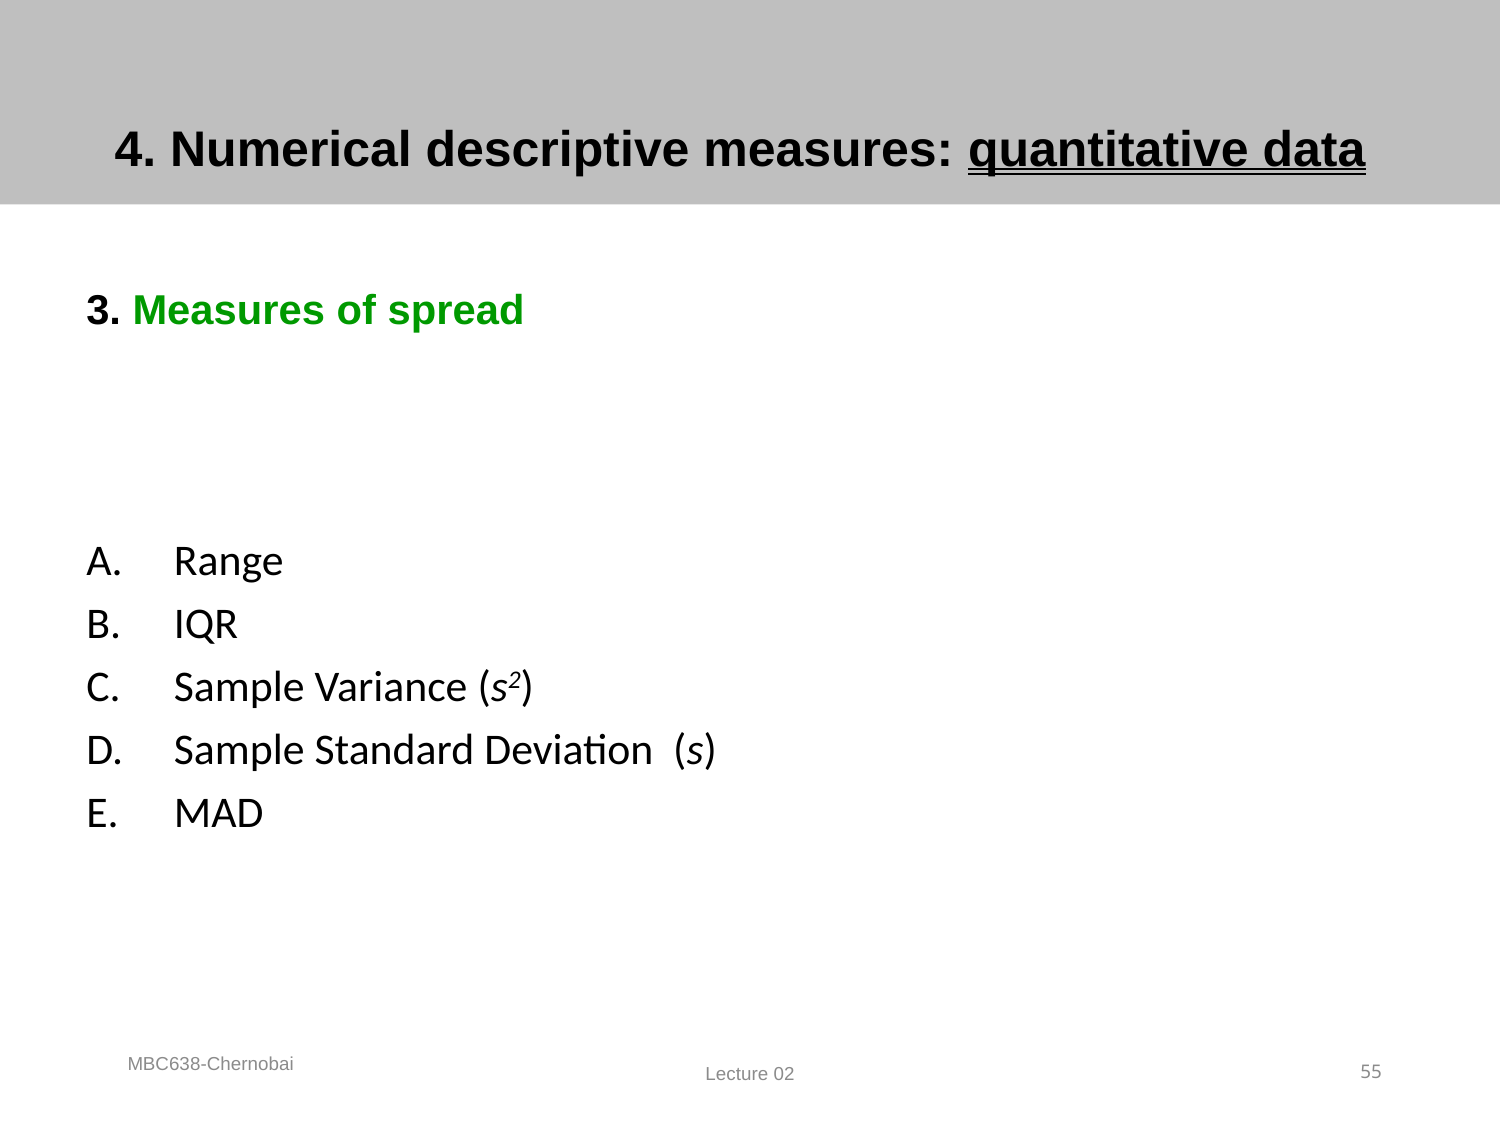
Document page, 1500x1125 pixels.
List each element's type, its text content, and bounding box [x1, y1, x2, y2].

slide_number 55 [1059, 1042, 1397, 1103]
slide_number MBC638-Chernobai [112, 1025, 425, 1100]
list 3. Measures of spread Range IQR Sample Variance (s2) Sample Standard Deviation (s) MAD [71, 281, 1422, 1063]
footer Lecture 02 [496, 1042, 1004, 1103]
text_box [0, 0, 1500, 205]
title 4. Numerical descriptive measures: quantitative data [99, 41, 1394, 259]
